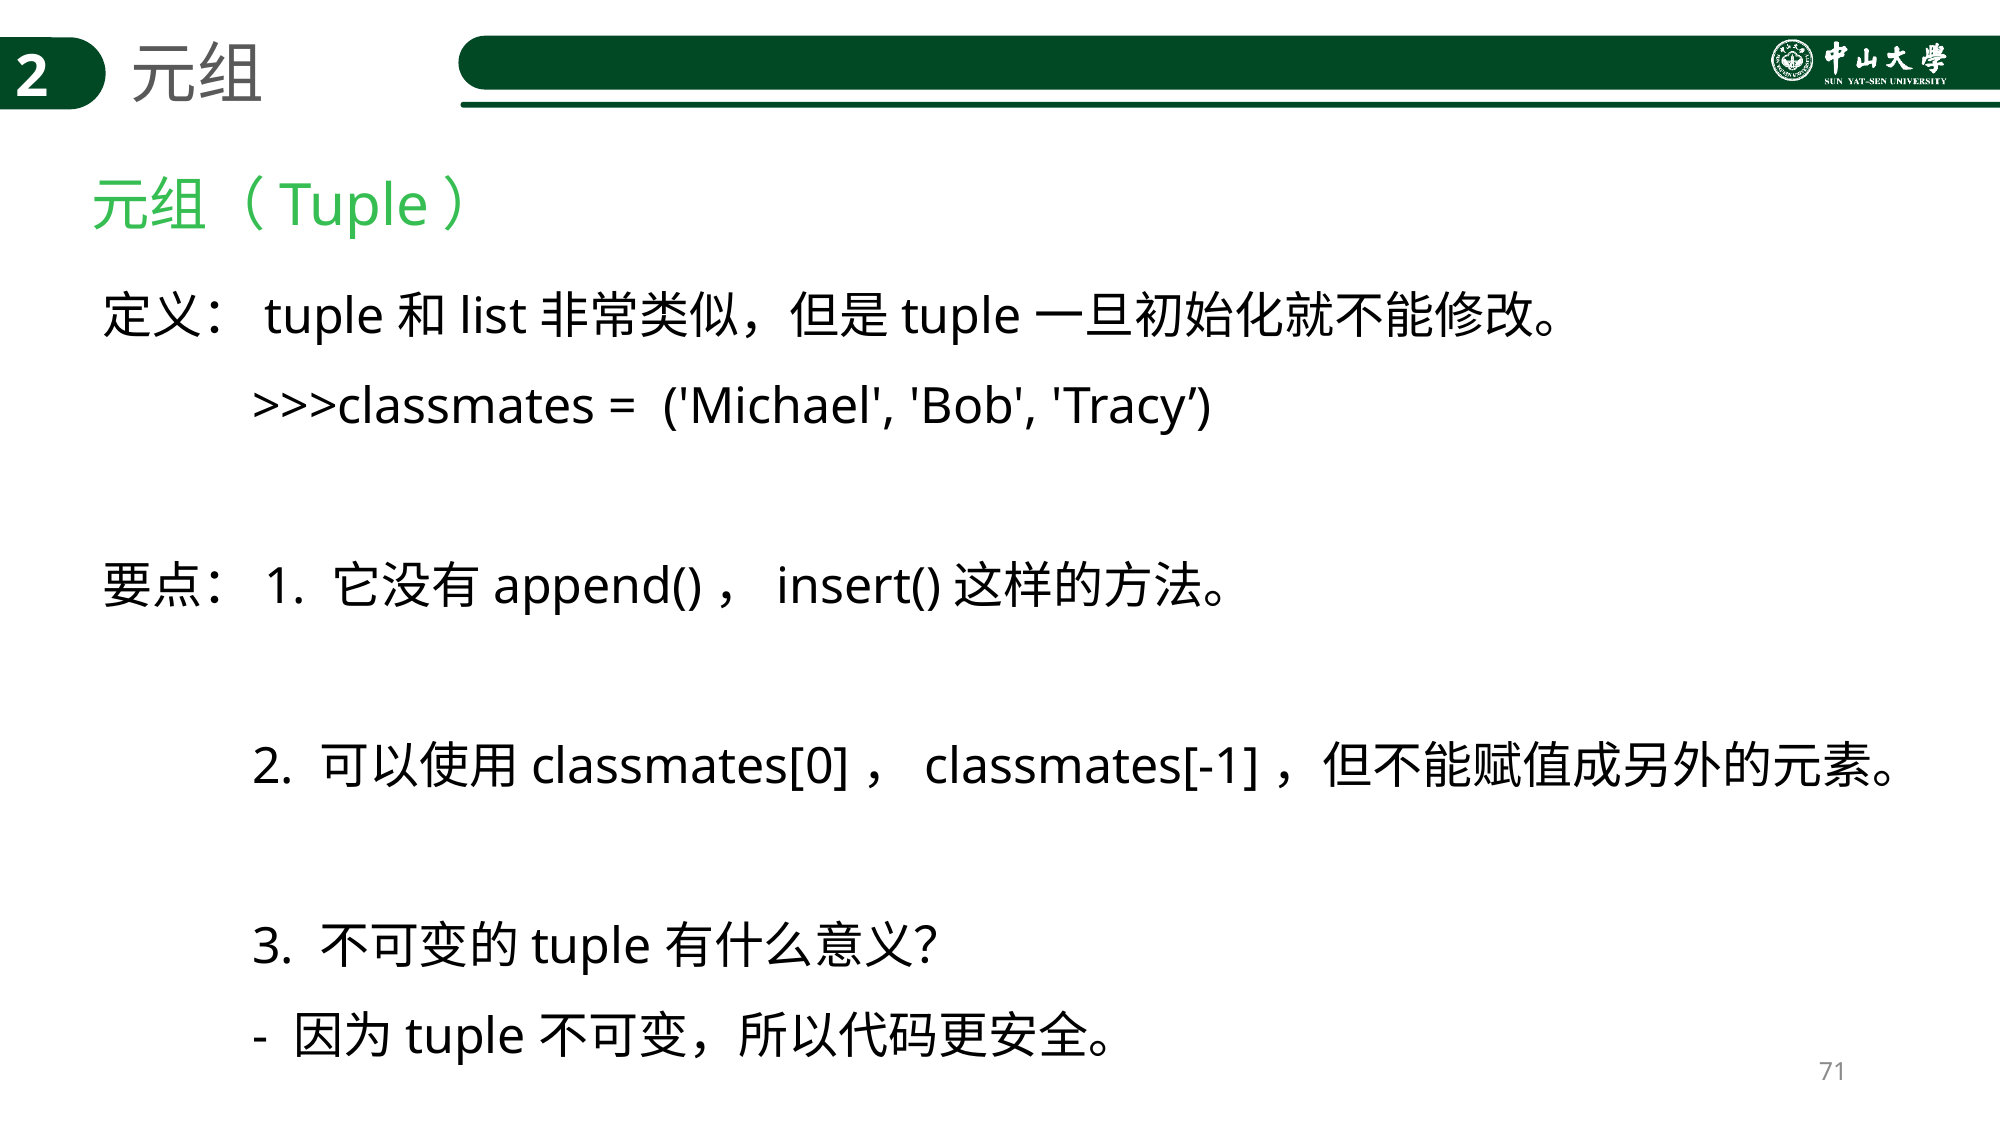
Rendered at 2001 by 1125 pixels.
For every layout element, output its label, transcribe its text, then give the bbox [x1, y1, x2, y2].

text_box 定义：tuple和list非常类似，但是tuple一旦初始化就不能修改。 >>>classmates = ('Michael', 'Bob', 'Tracy’) 要点：1. 它没有append()，insert()这样的方法。 2. 可以使用classmates[0]，classmates[-1]，但不能赋值成另外的元素。 3. 不可变的tuple有什么意义？ - 因为tuple不可变，所以代码更安全。 [87, 245, 1917, 1071]
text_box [458, 35, 2000, 108]
text_box 元组 [115, 23, 280, 119]
text_box 元组（Tuple） [76, 160, 516, 245]
picture [1760, 28, 1969, 102]
text_box 2 [0, 36, 107, 111]
slide_number 71 [1412, 1071, 1863, 1103]
